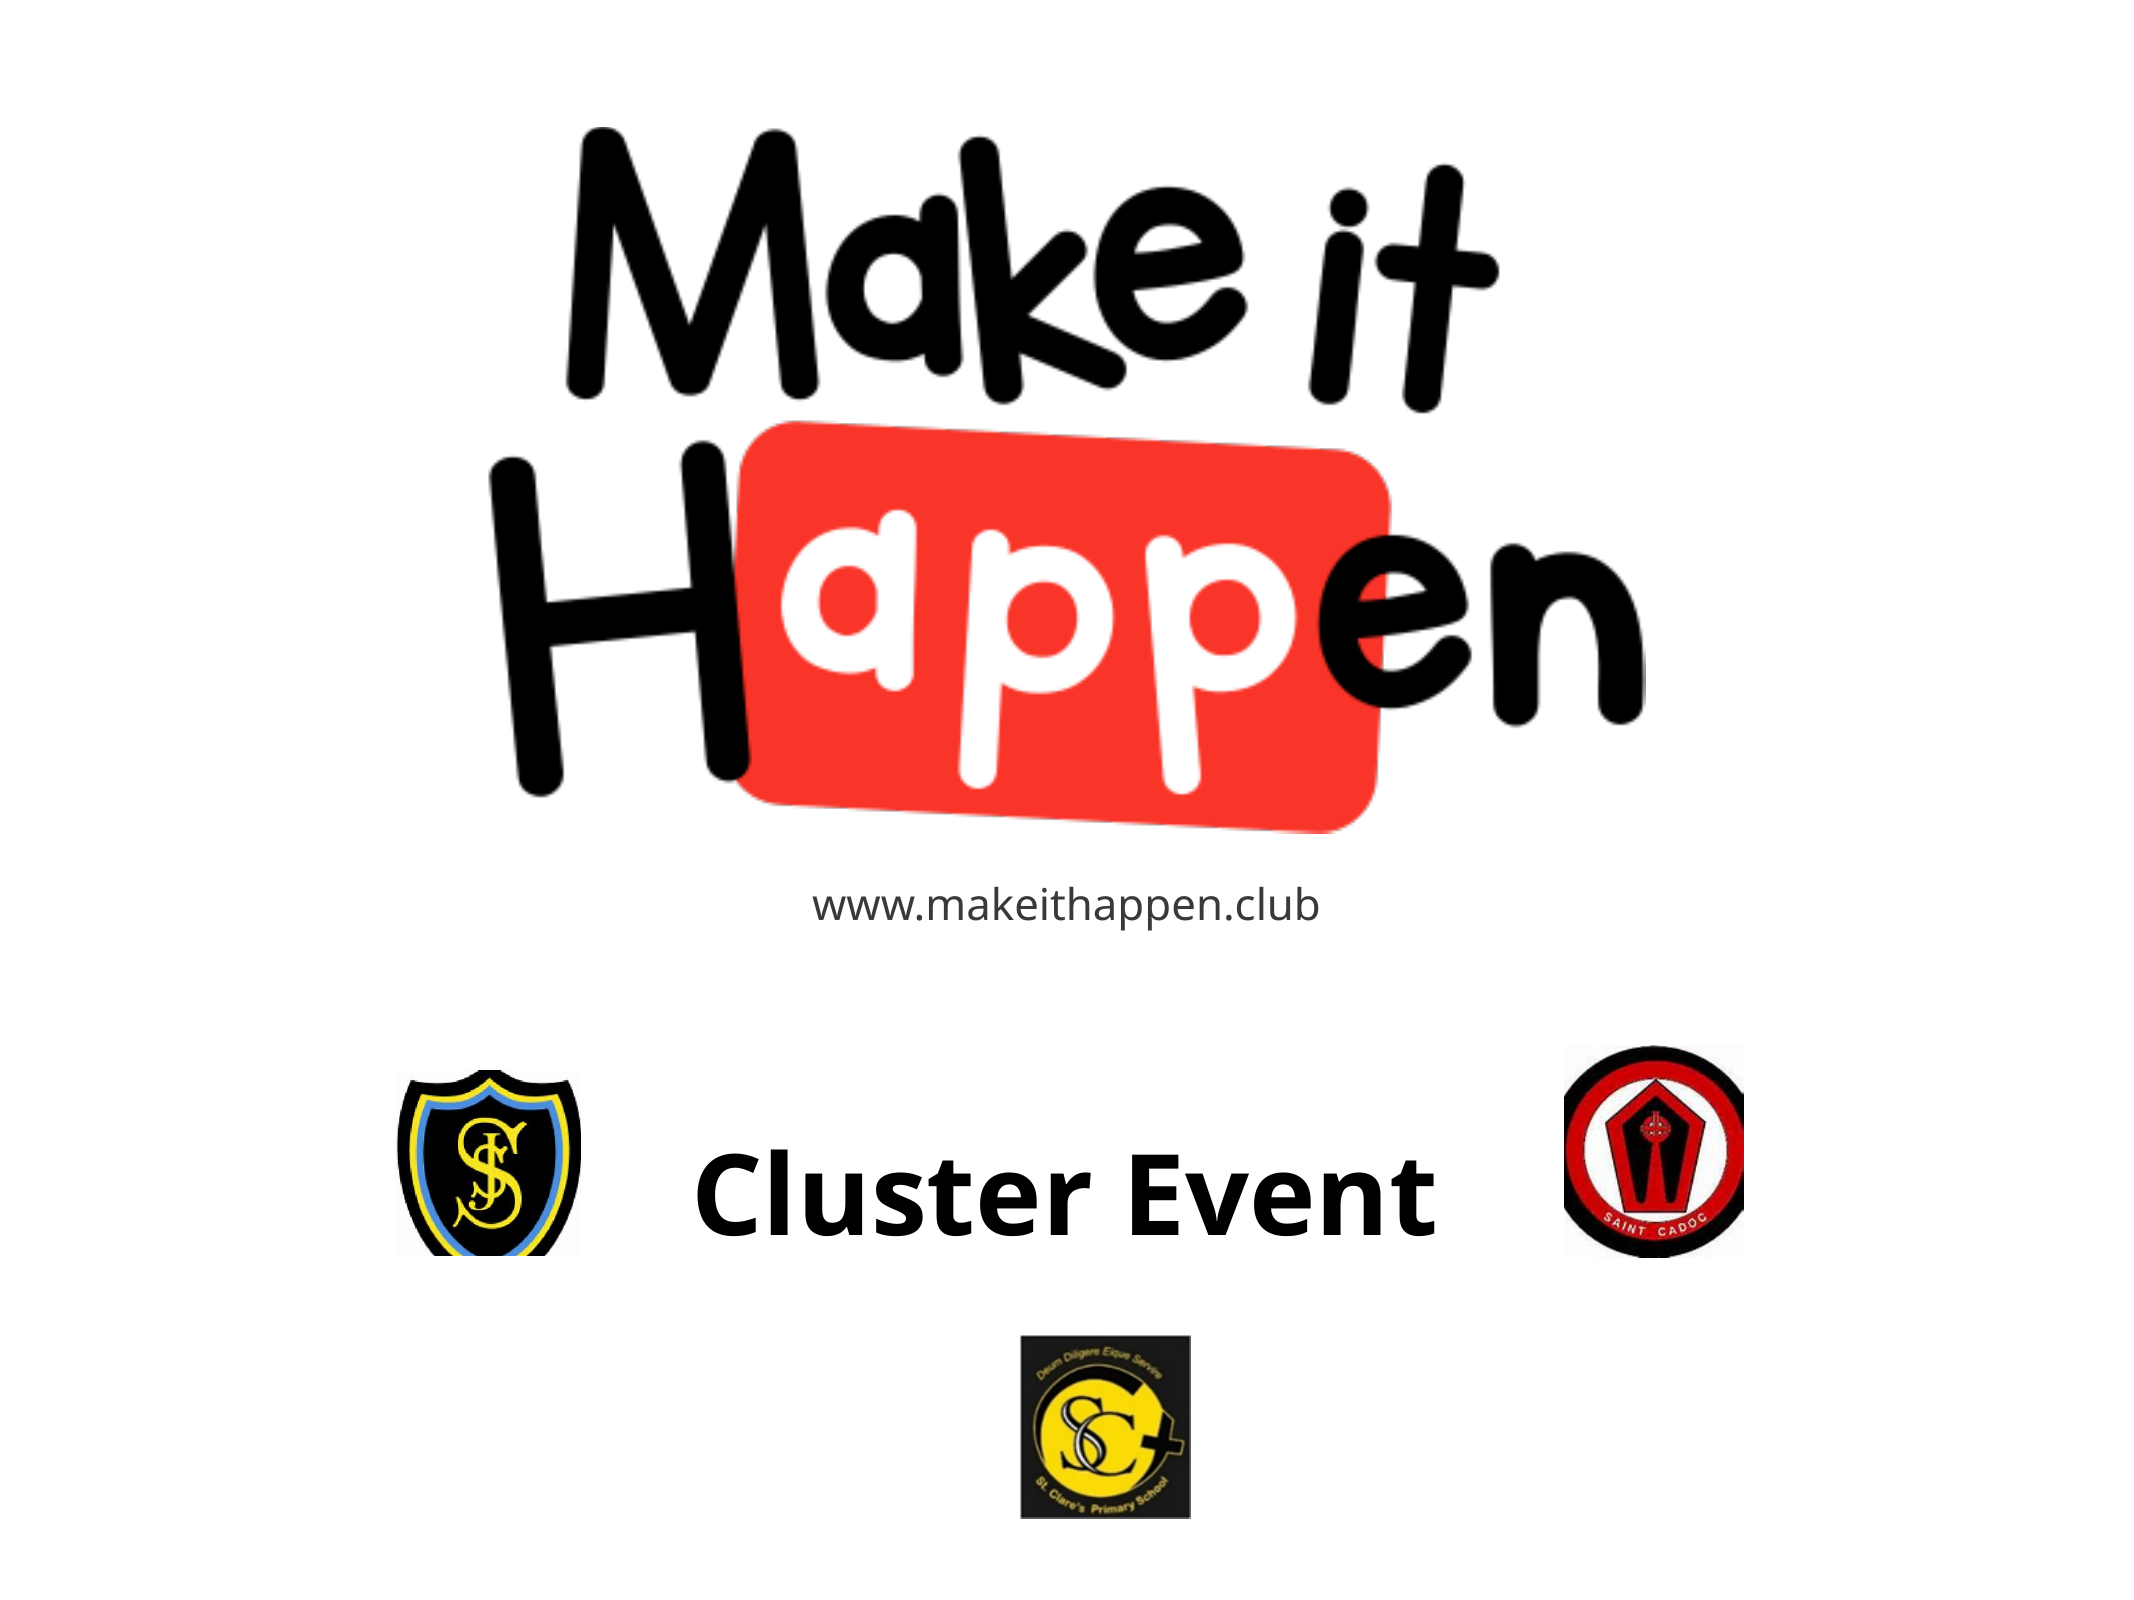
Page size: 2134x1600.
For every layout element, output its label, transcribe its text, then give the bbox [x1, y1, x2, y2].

picture [1019, 1335, 1191, 1519]
text_box www.makeithappen.club [749, 868, 1384, 937]
picture [395, 1070, 582, 1256]
picture [486, 126, 1647, 834]
picture [1564, 1045, 1744, 1258]
text_box Cluster Event [323, 1115, 1837, 1267]
